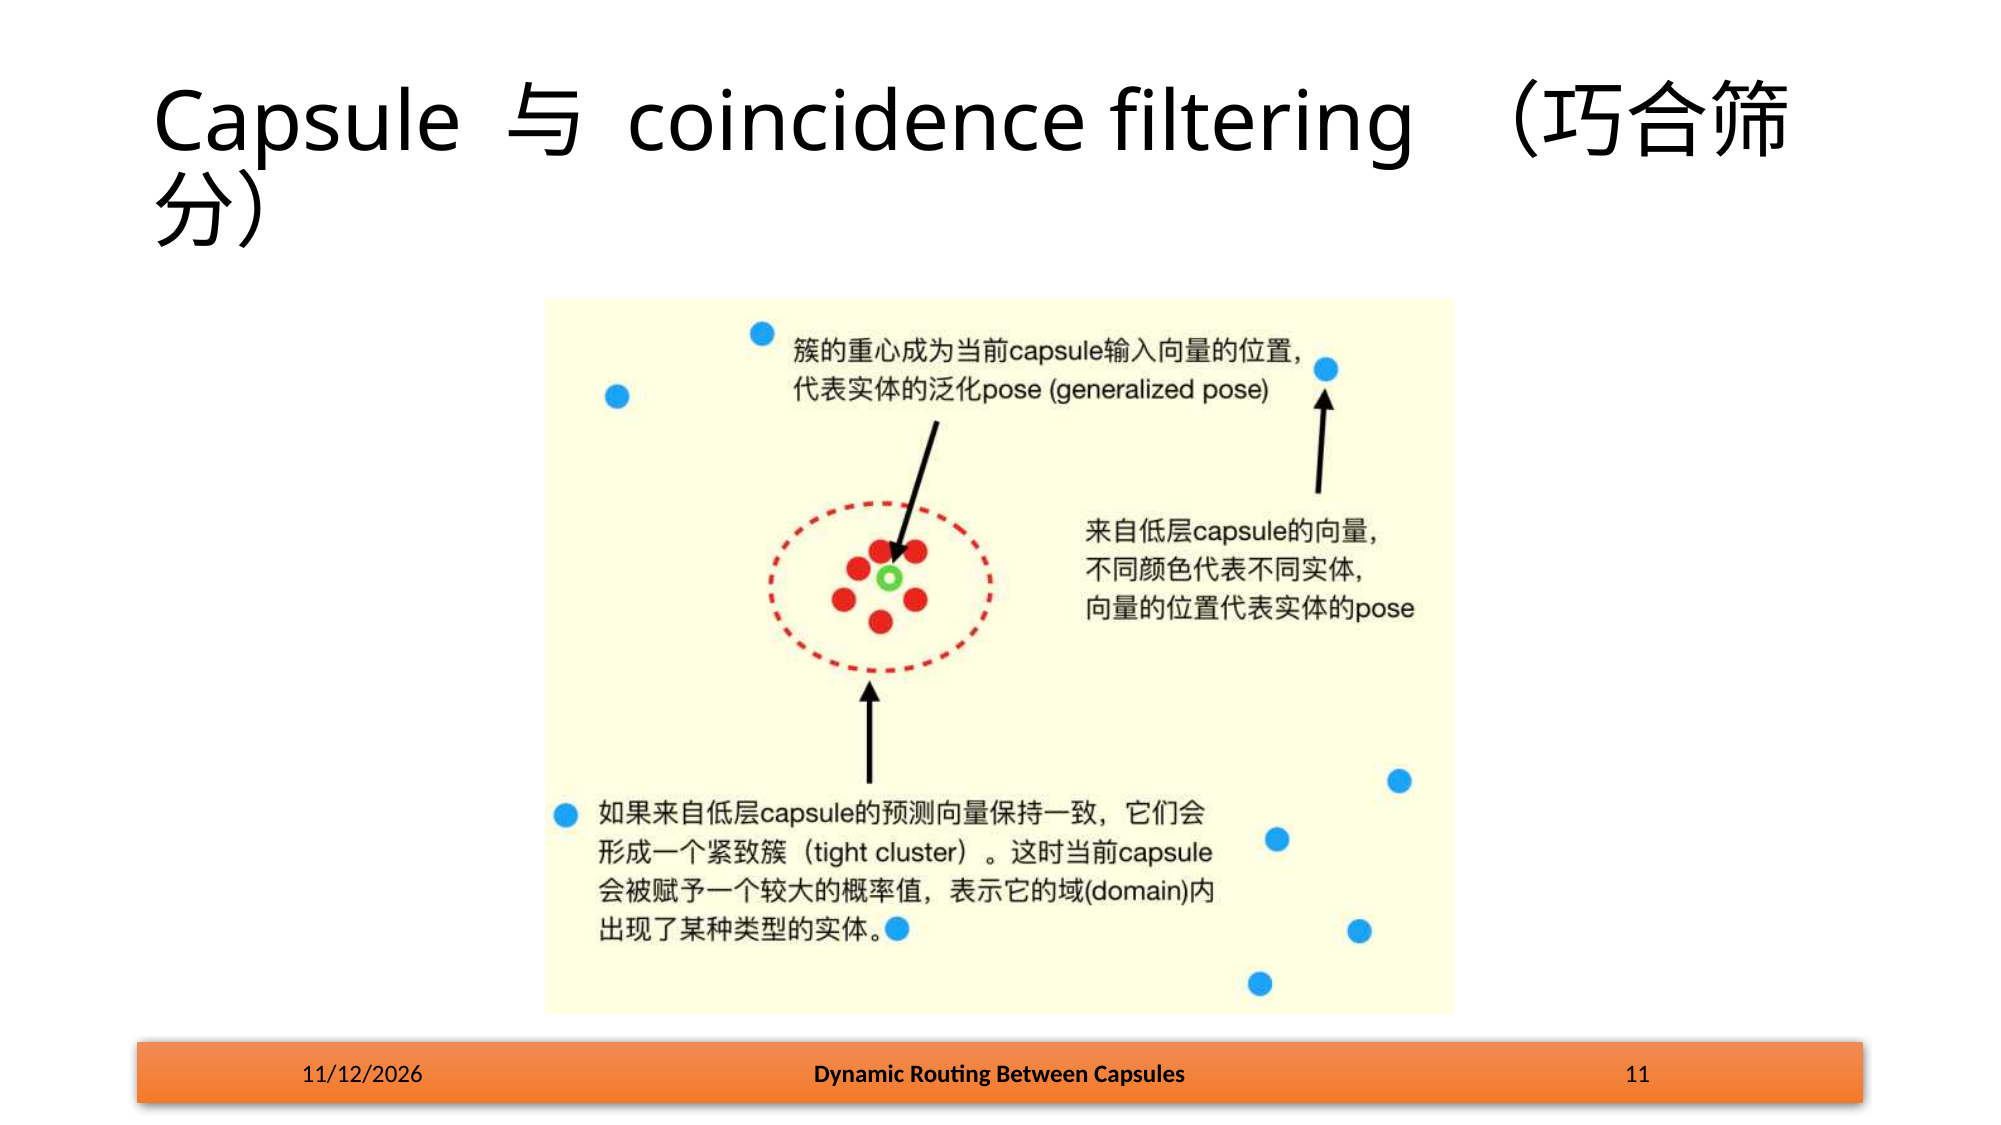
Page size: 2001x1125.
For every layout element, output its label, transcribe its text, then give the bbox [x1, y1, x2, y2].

slide_number 11 [1412, 1042, 1863, 1103]
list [545, 299, 1454, 1014]
title Capsule 与 coincidence filtering （巧合筛分） [137, 59, 1863, 278]
footer Dynamic Routing Between Capsules [662, 1042, 1338, 1103]
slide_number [137, 1042, 588, 1103]
